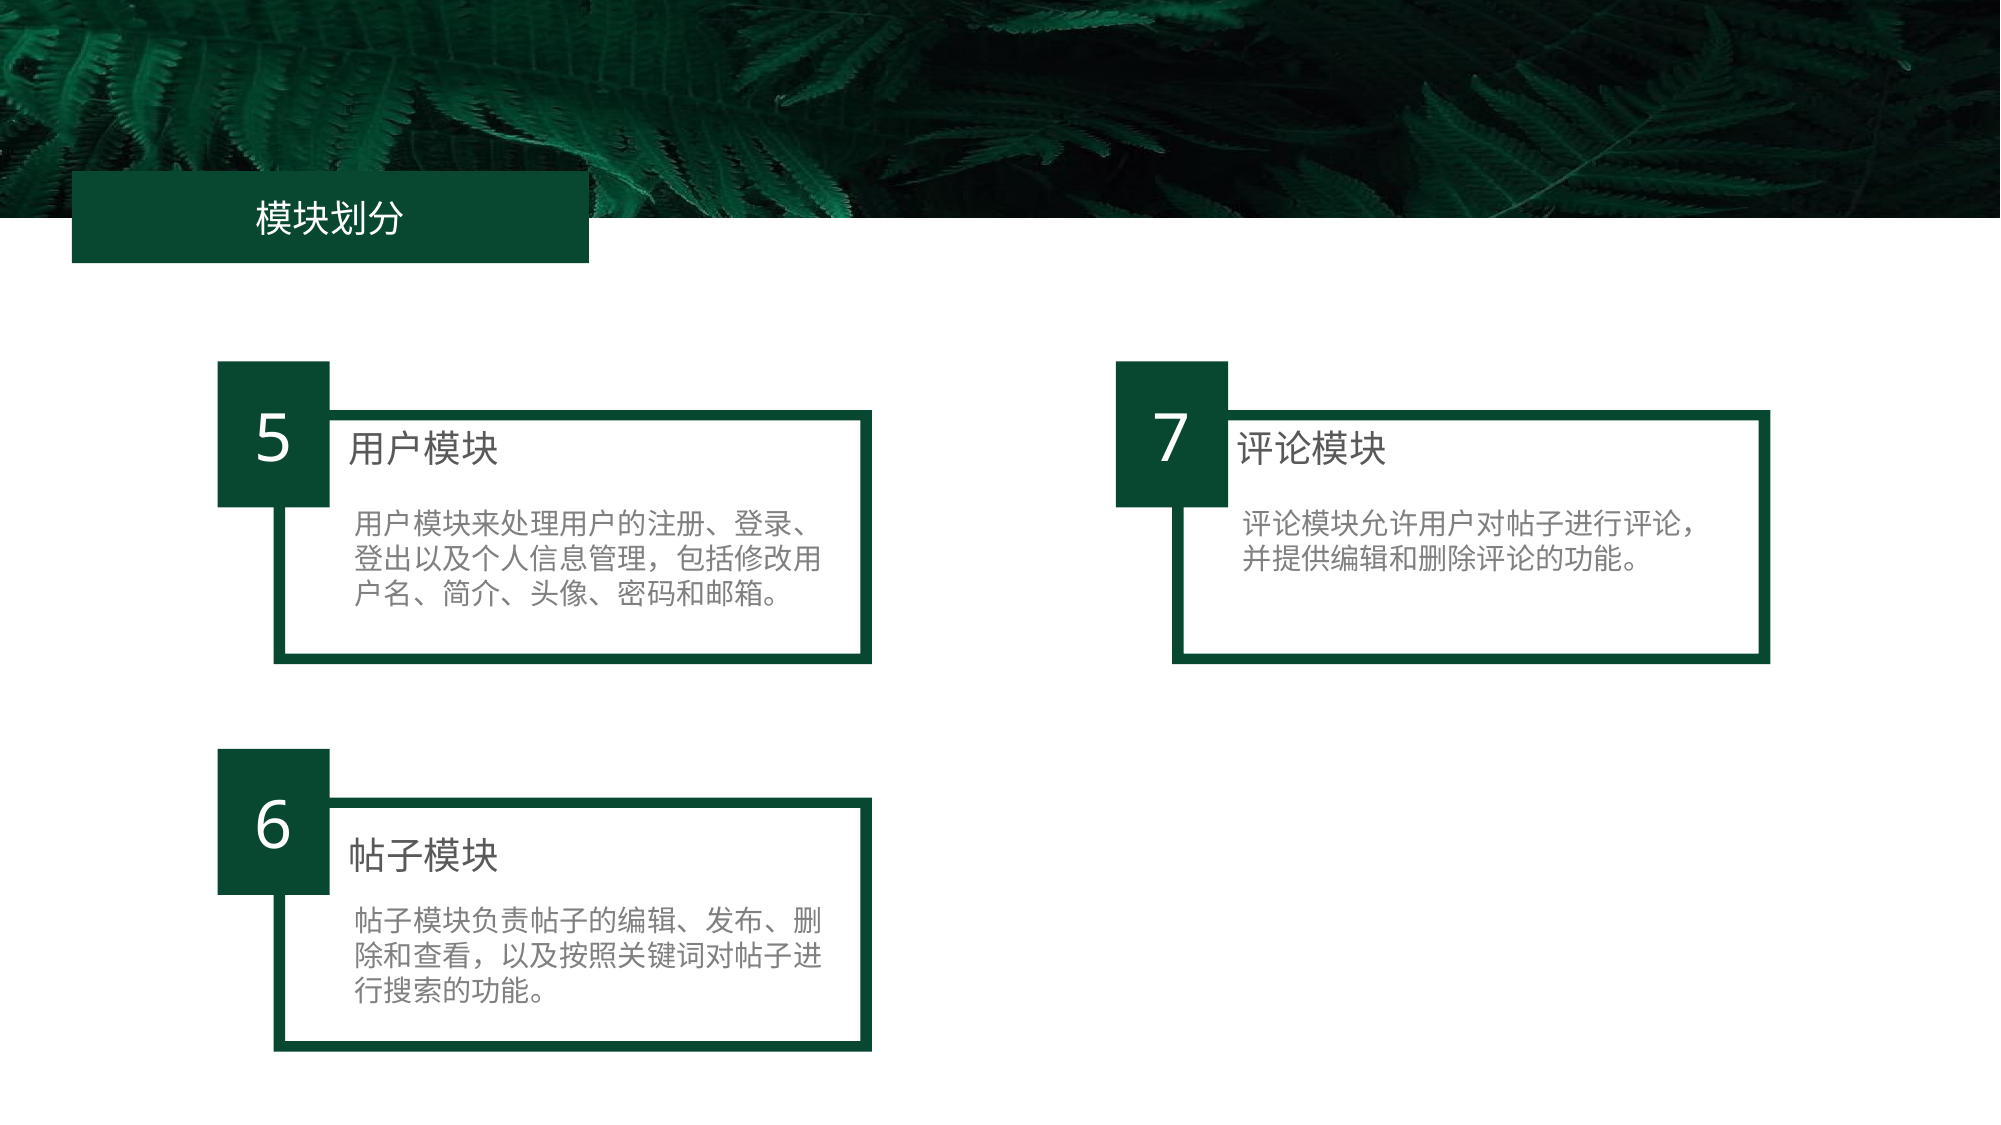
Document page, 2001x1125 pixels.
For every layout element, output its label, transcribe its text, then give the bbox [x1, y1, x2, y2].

text_box 评论模块 [1222, 417, 1425, 478]
text_box 用户模块来处理用户的注册、登录、登出以及个人信息管理，包括修改用户名、简介、头像、密码和邮箱。 [339, 498, 839, 640]
picture [0, 0, 2000, 218]
text_box [273, 797, 873, 1053]
text_box 帖子模块负责帖子的编辑、发布、删除和查看，以及按照关键词对帖子进行搜索的功能。 [339, 894, 839, 1047]
text_box 6 [217, 748, 331, 896]
text_box [273, 409, 873, 665]
text_box 帖子模块 [333, 824, 527, 884]
text_box 评论模块允许用户对帖子进行评论，并提供编辑和删除评论的功能。 [1228, 498, 1727, 605]
text_box 5 [217, 360, 331, 508]
text_box 用户模块 [333, 417, 527, 477]
text_box 模块划分 [71, 218, 590, 264]
text_box [1171, 409, 1771, 665]
text_box 7 [1115, 360, 1229, 508]
